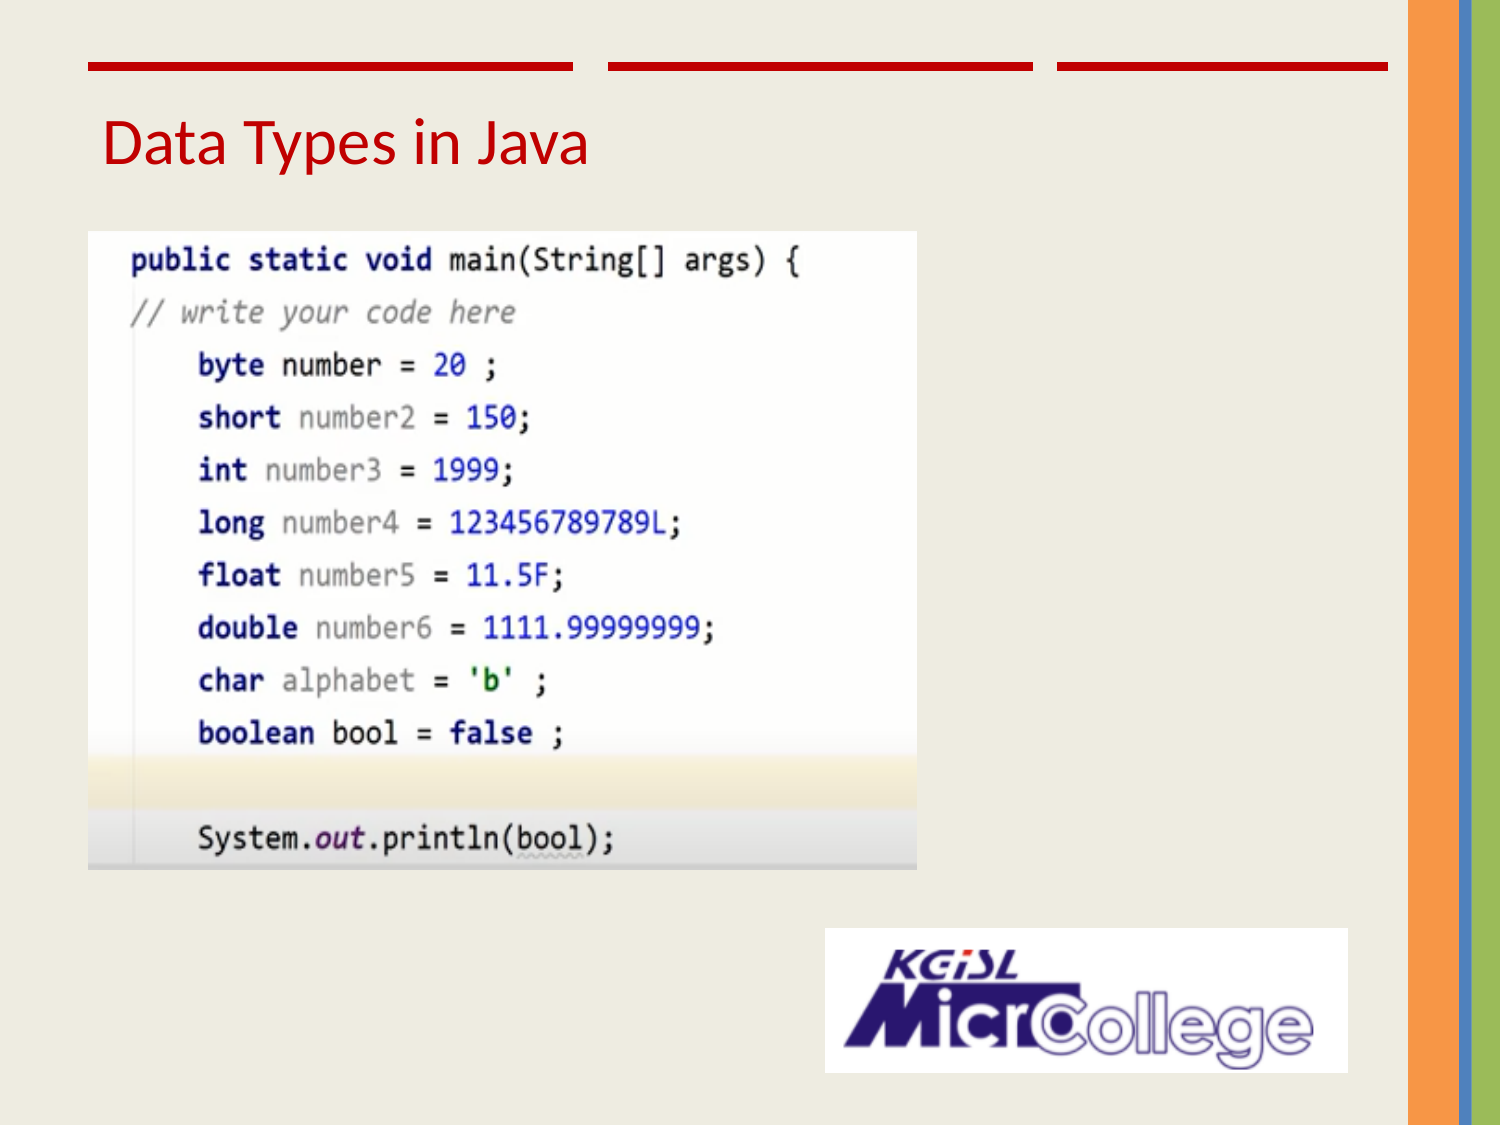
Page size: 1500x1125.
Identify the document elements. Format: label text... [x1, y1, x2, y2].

list Data Types in Java [87, 90, 1313, 1100]
picture [825, 928, 1348, 1073]
picture [88, 231, 918, 871]
